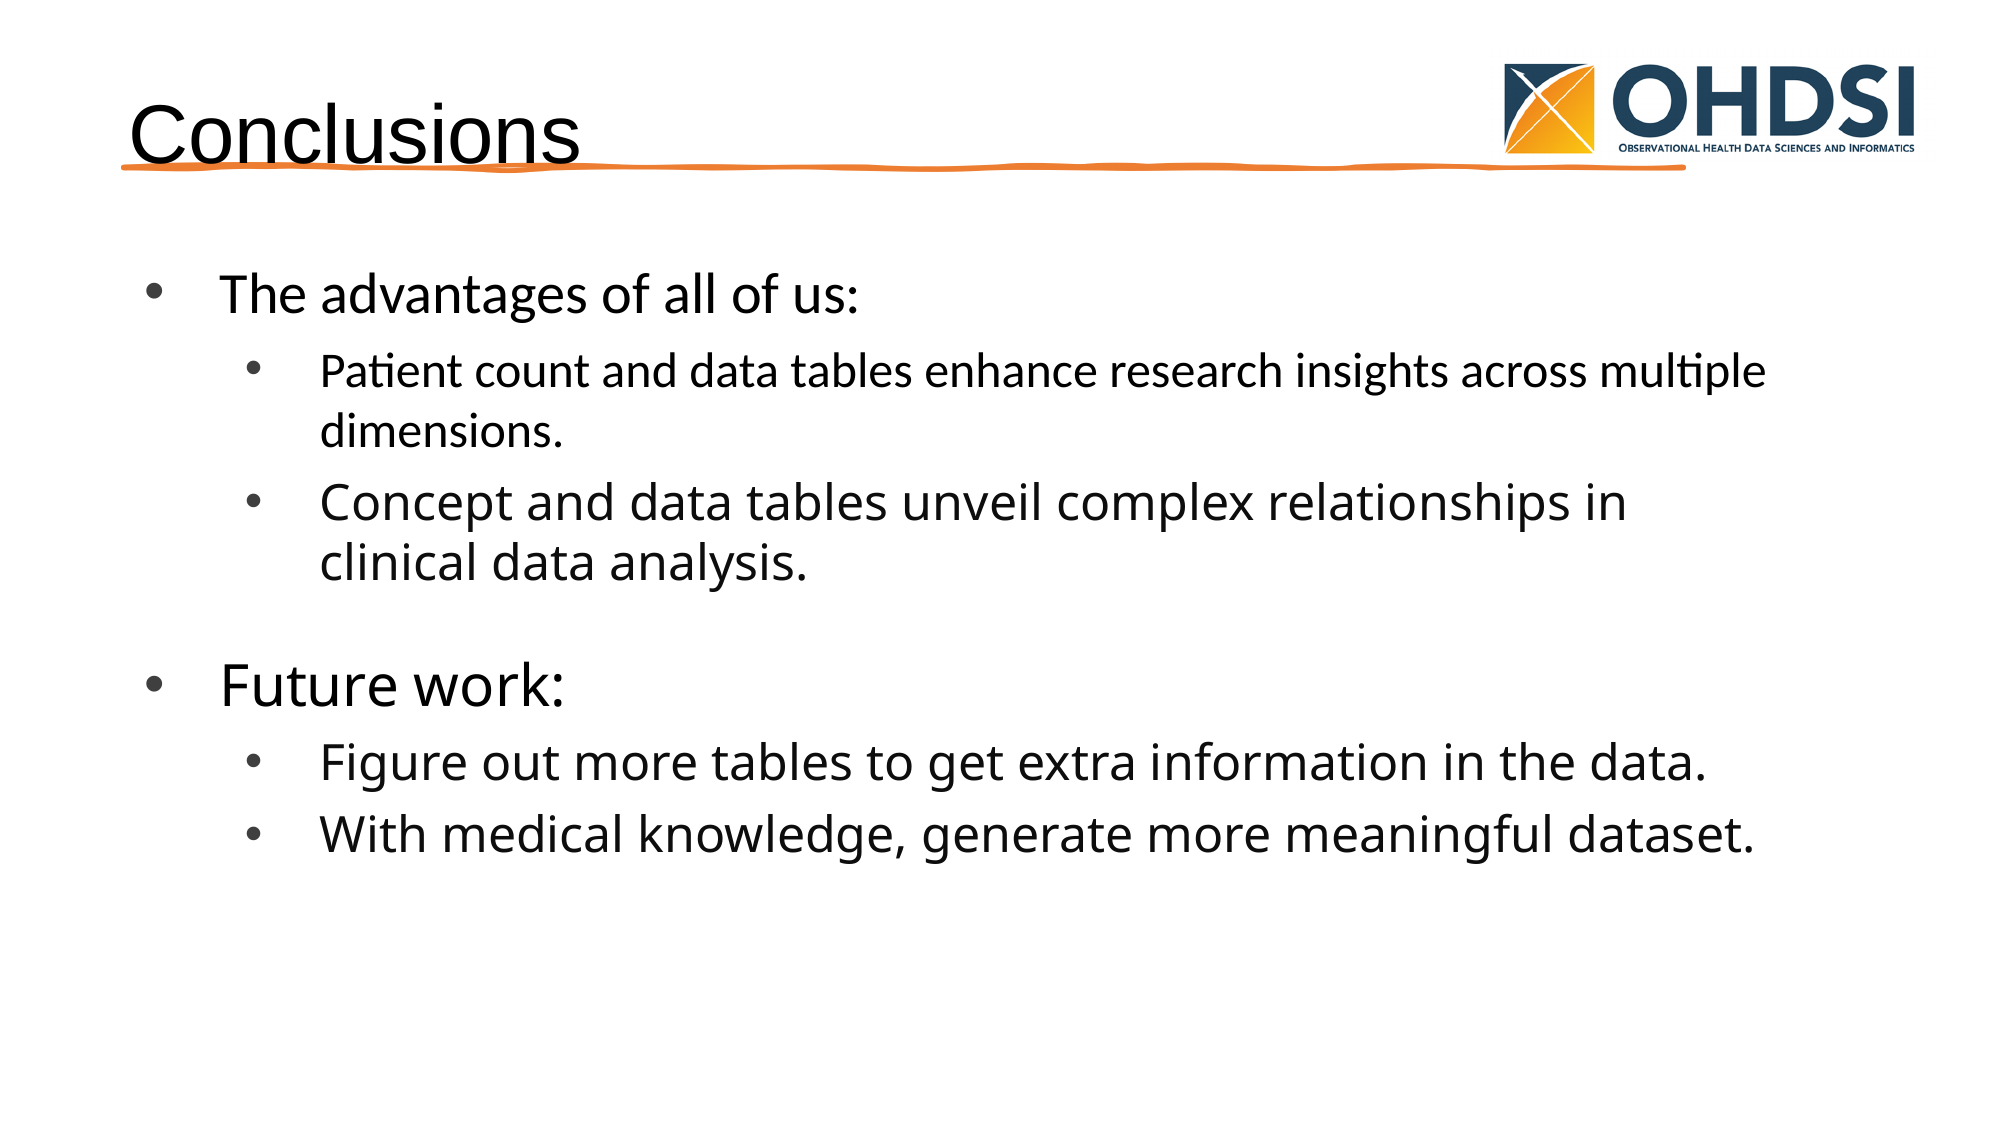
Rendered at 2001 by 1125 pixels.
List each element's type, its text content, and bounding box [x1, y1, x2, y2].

title Conclusions [110, 41, 734, 167]
picture [105, 46, 1935, 182]
text_box The advantages of all of us: Patient count and data tables enhance research insights across multiple dimensions. Concept and data tables unveil complex relationships in clinical data analysis. [79, 247, 1805, 640]
text_box Future work: Figure out more tables to get extra information in the data. With medical knowledge, generate more meaningful dataset. [79, 640, 1805, 903]
